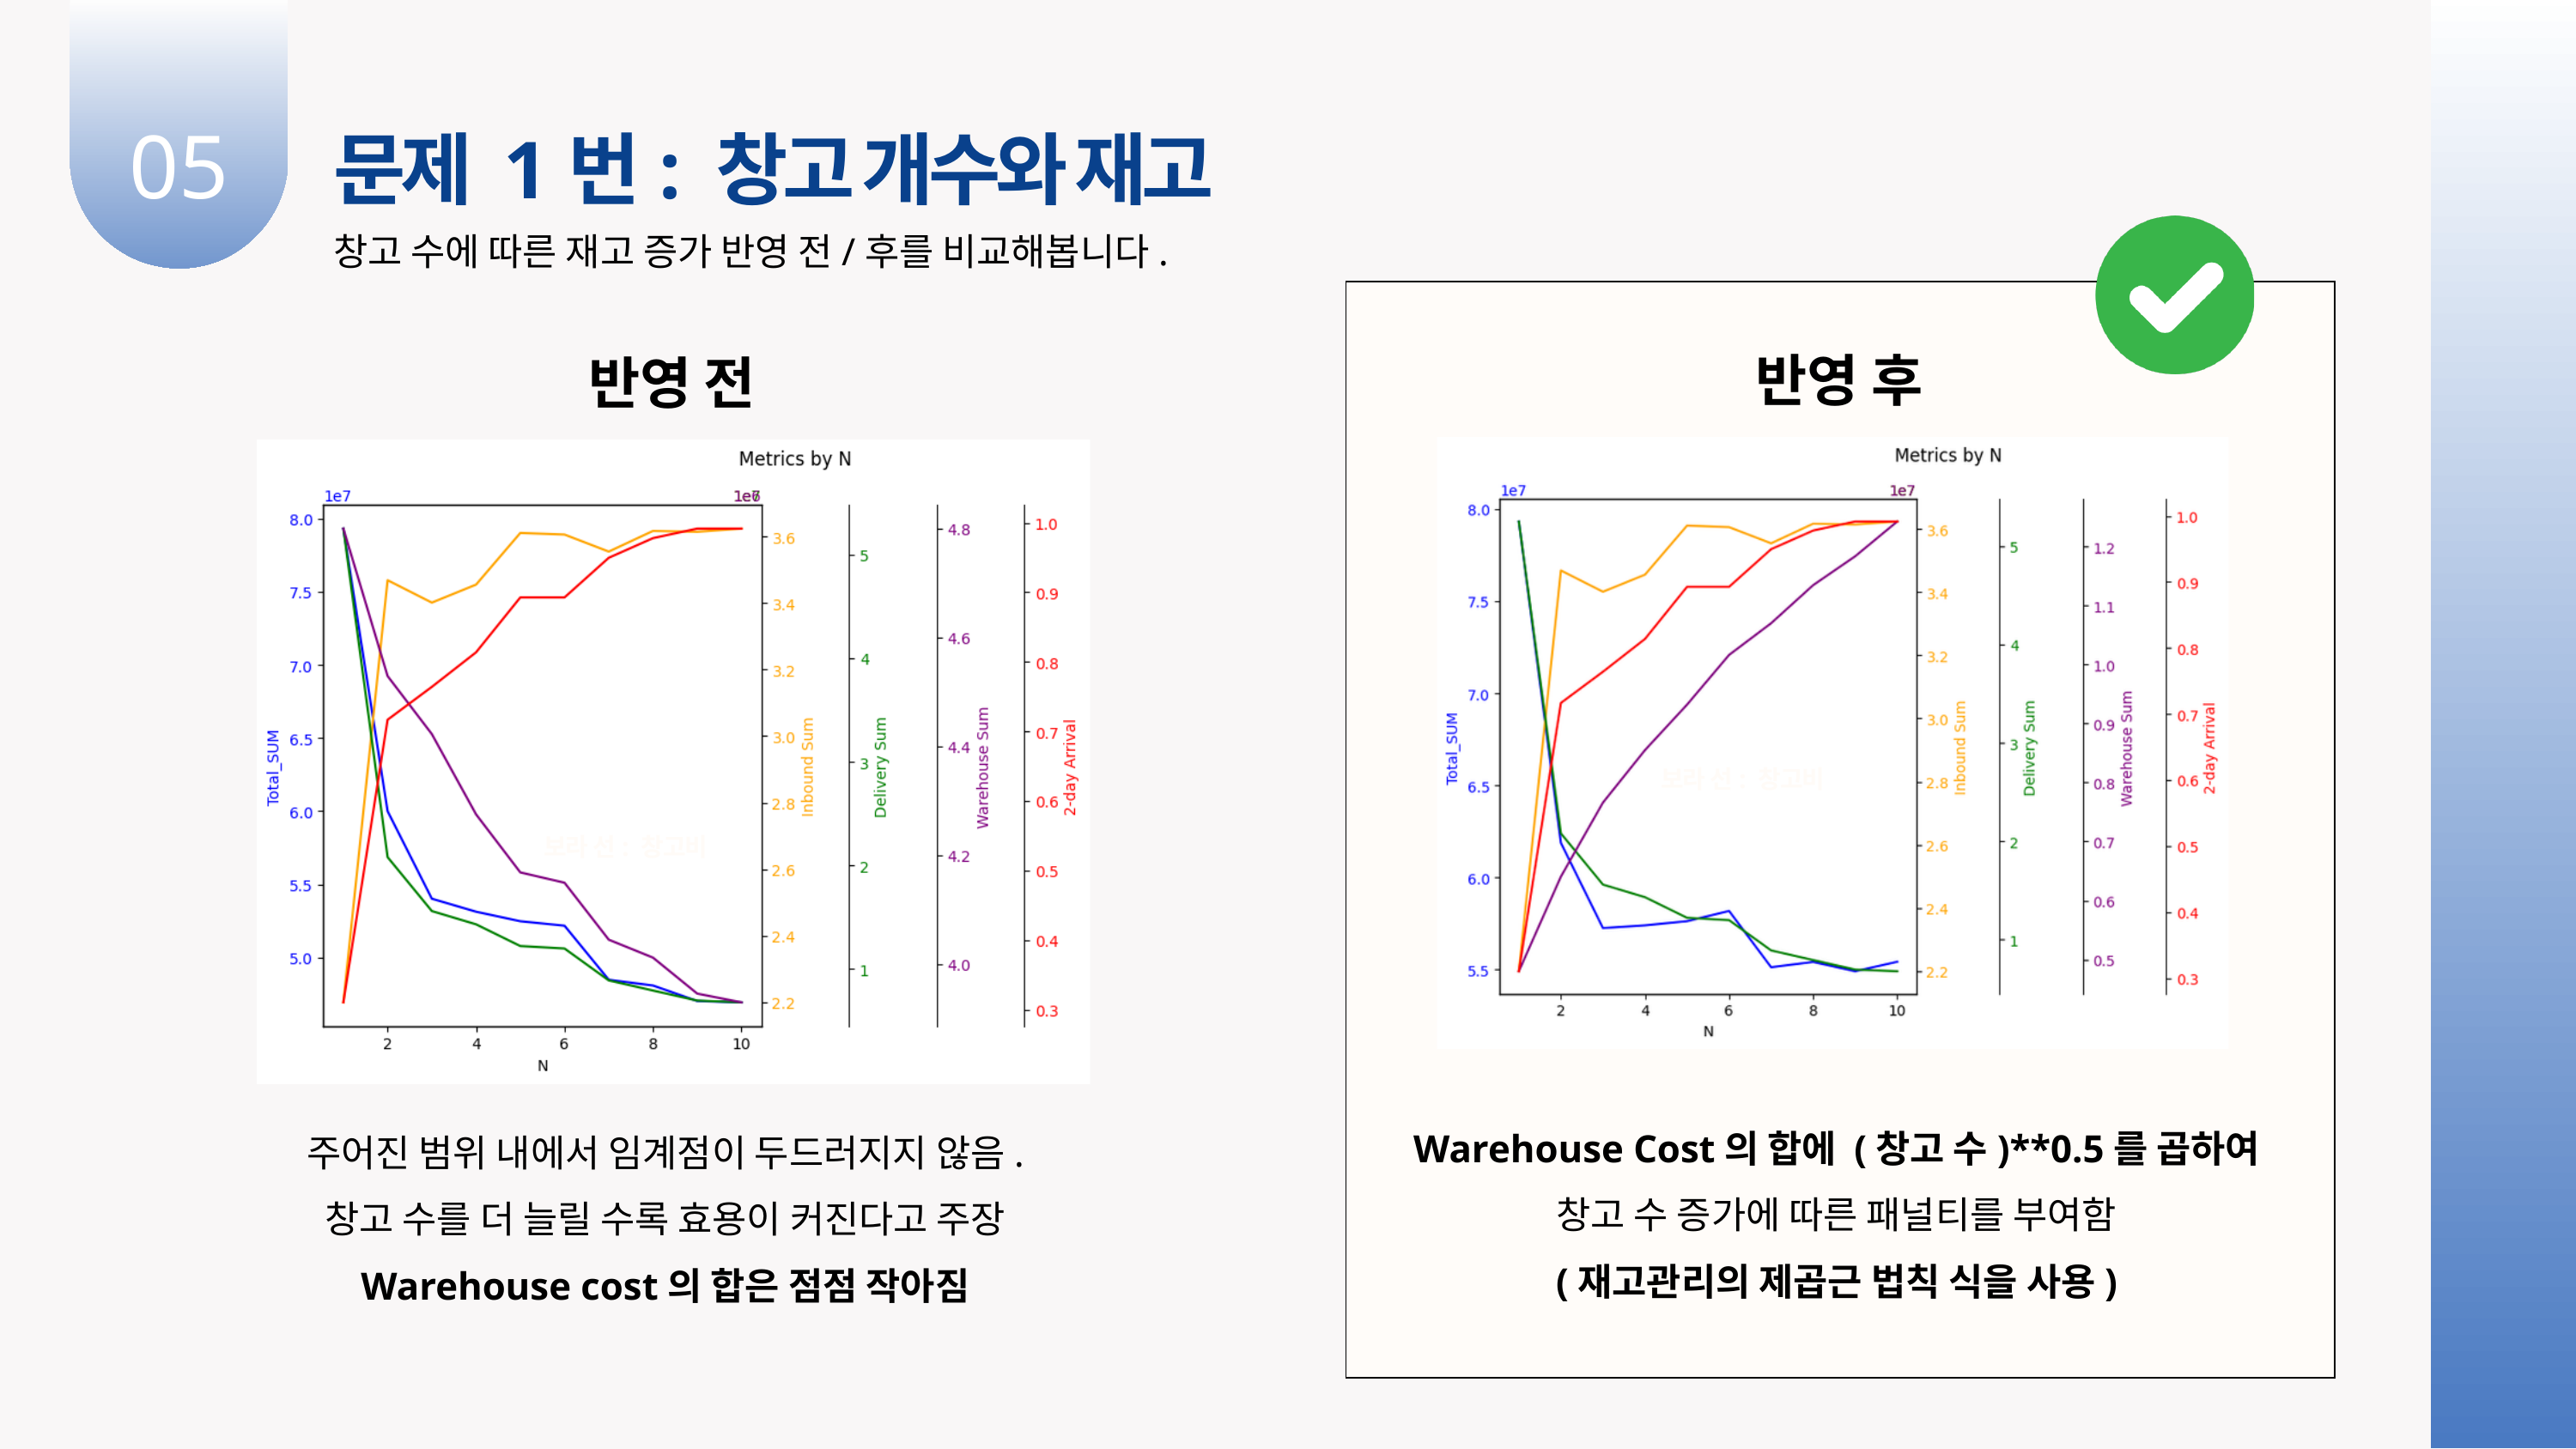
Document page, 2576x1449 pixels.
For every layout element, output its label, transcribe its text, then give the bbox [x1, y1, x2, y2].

text_box [257, 440, 1091, 1084]
text_box 창고 수에 따른 재고 증가 반영 전/후를 비교해봅니다. [333, 221, 2324, 274]
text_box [1346, 281, 2336, 1379]
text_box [70, 0, 289, 269]
text_box [2095, 274, 2255, 280]
text_box 문제 1번: 창고 개수와 재고 [333, 135, 1394, 215]
text_box [2095, 215, 2255, 221]
text_box 반영 전 [384, 336, 960, 415]
text_box 주어진 범위 내에서 임계점이 두드러지지 않음. 창고 수를 더 늘릴 수록 효용이 커진다고 주장 Warehouse cost의 합은 점점 작아짐 [171, 1107, 1160, 1307]
text_box 보라 선: 창고비 [384, 822, 868, 862]
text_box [2430, 0, 2576, 1449]
